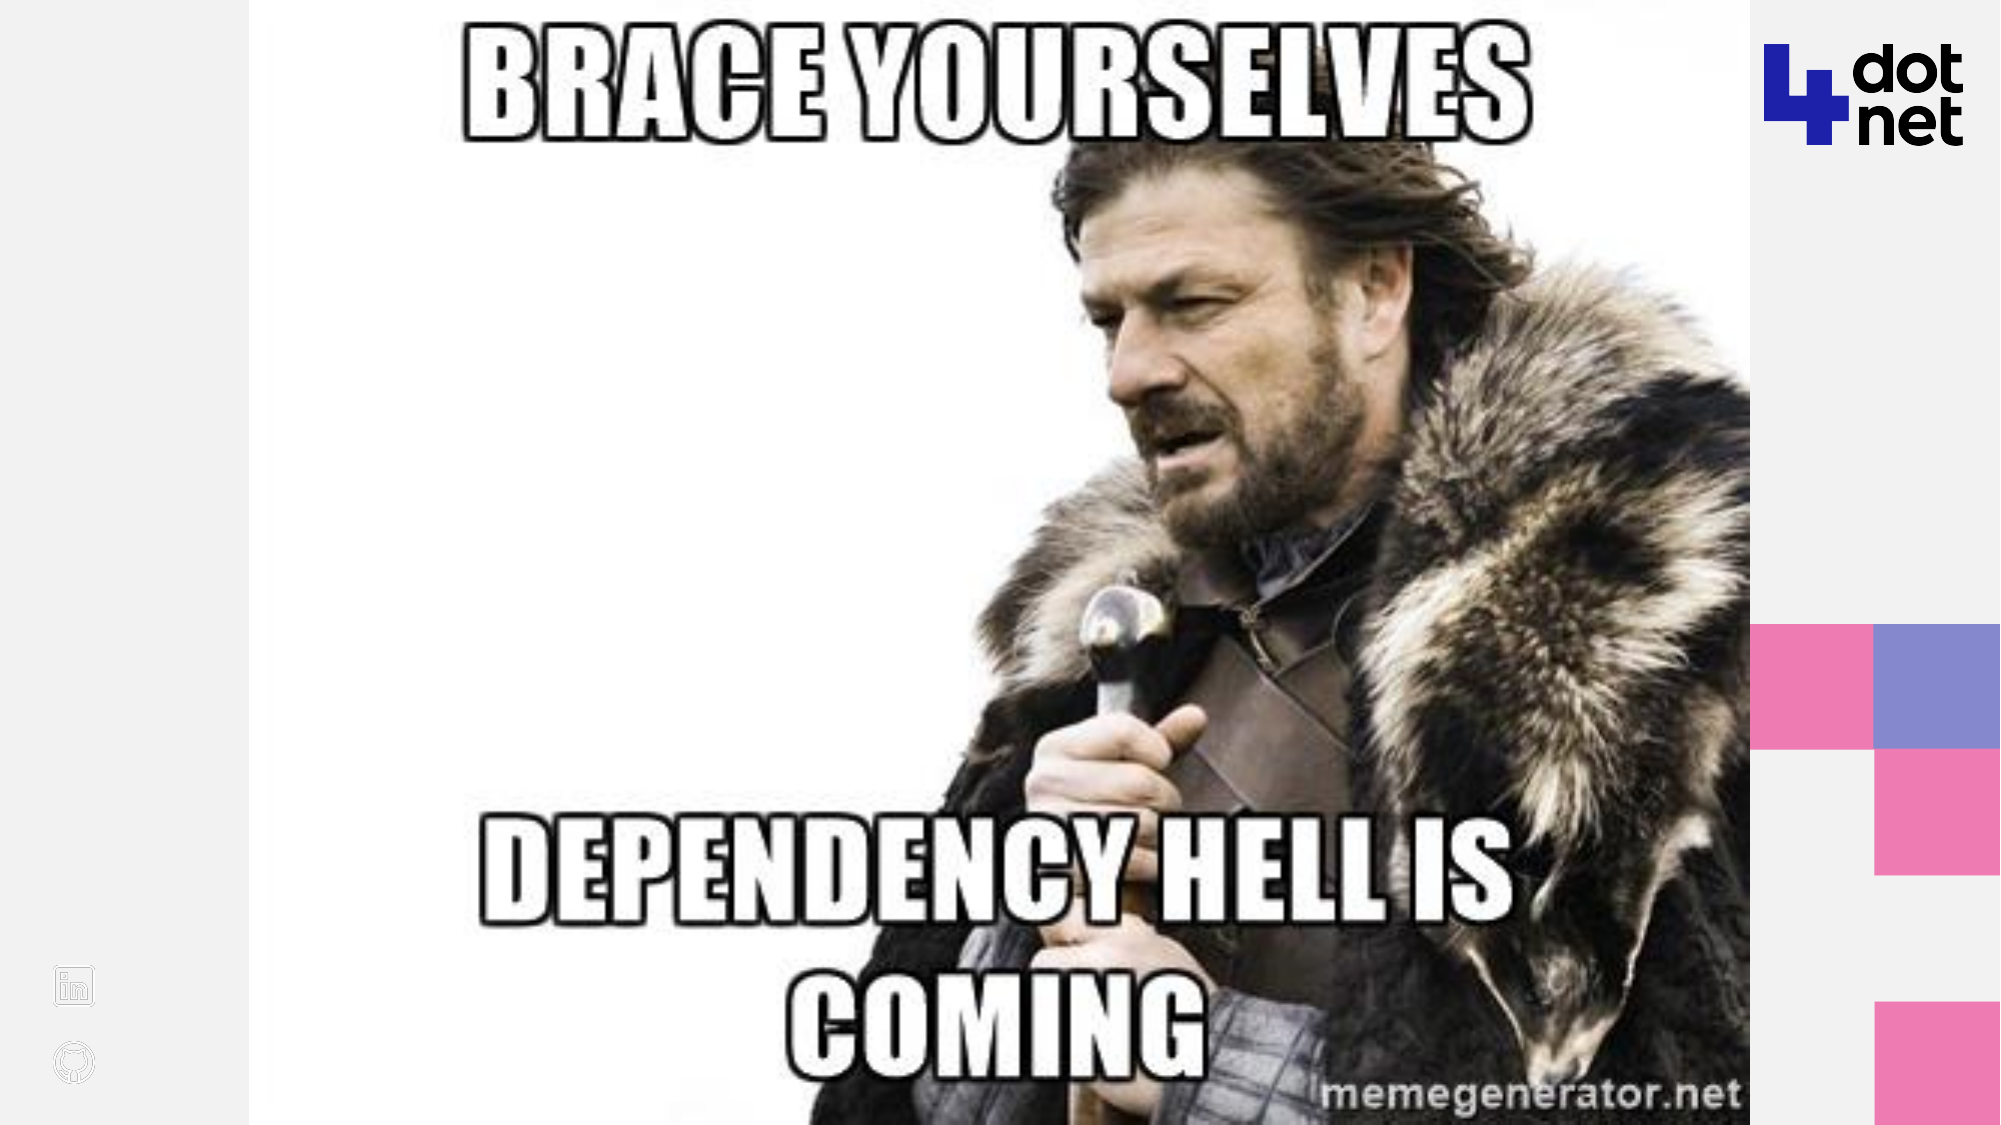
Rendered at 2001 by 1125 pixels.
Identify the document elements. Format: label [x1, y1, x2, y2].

picture [1764, 44, 1963, 146]
picture [53, 965, 95, 1007]
picture [53, 1041, 95, 1084]
picture [249, 0, 1750, 1125]
